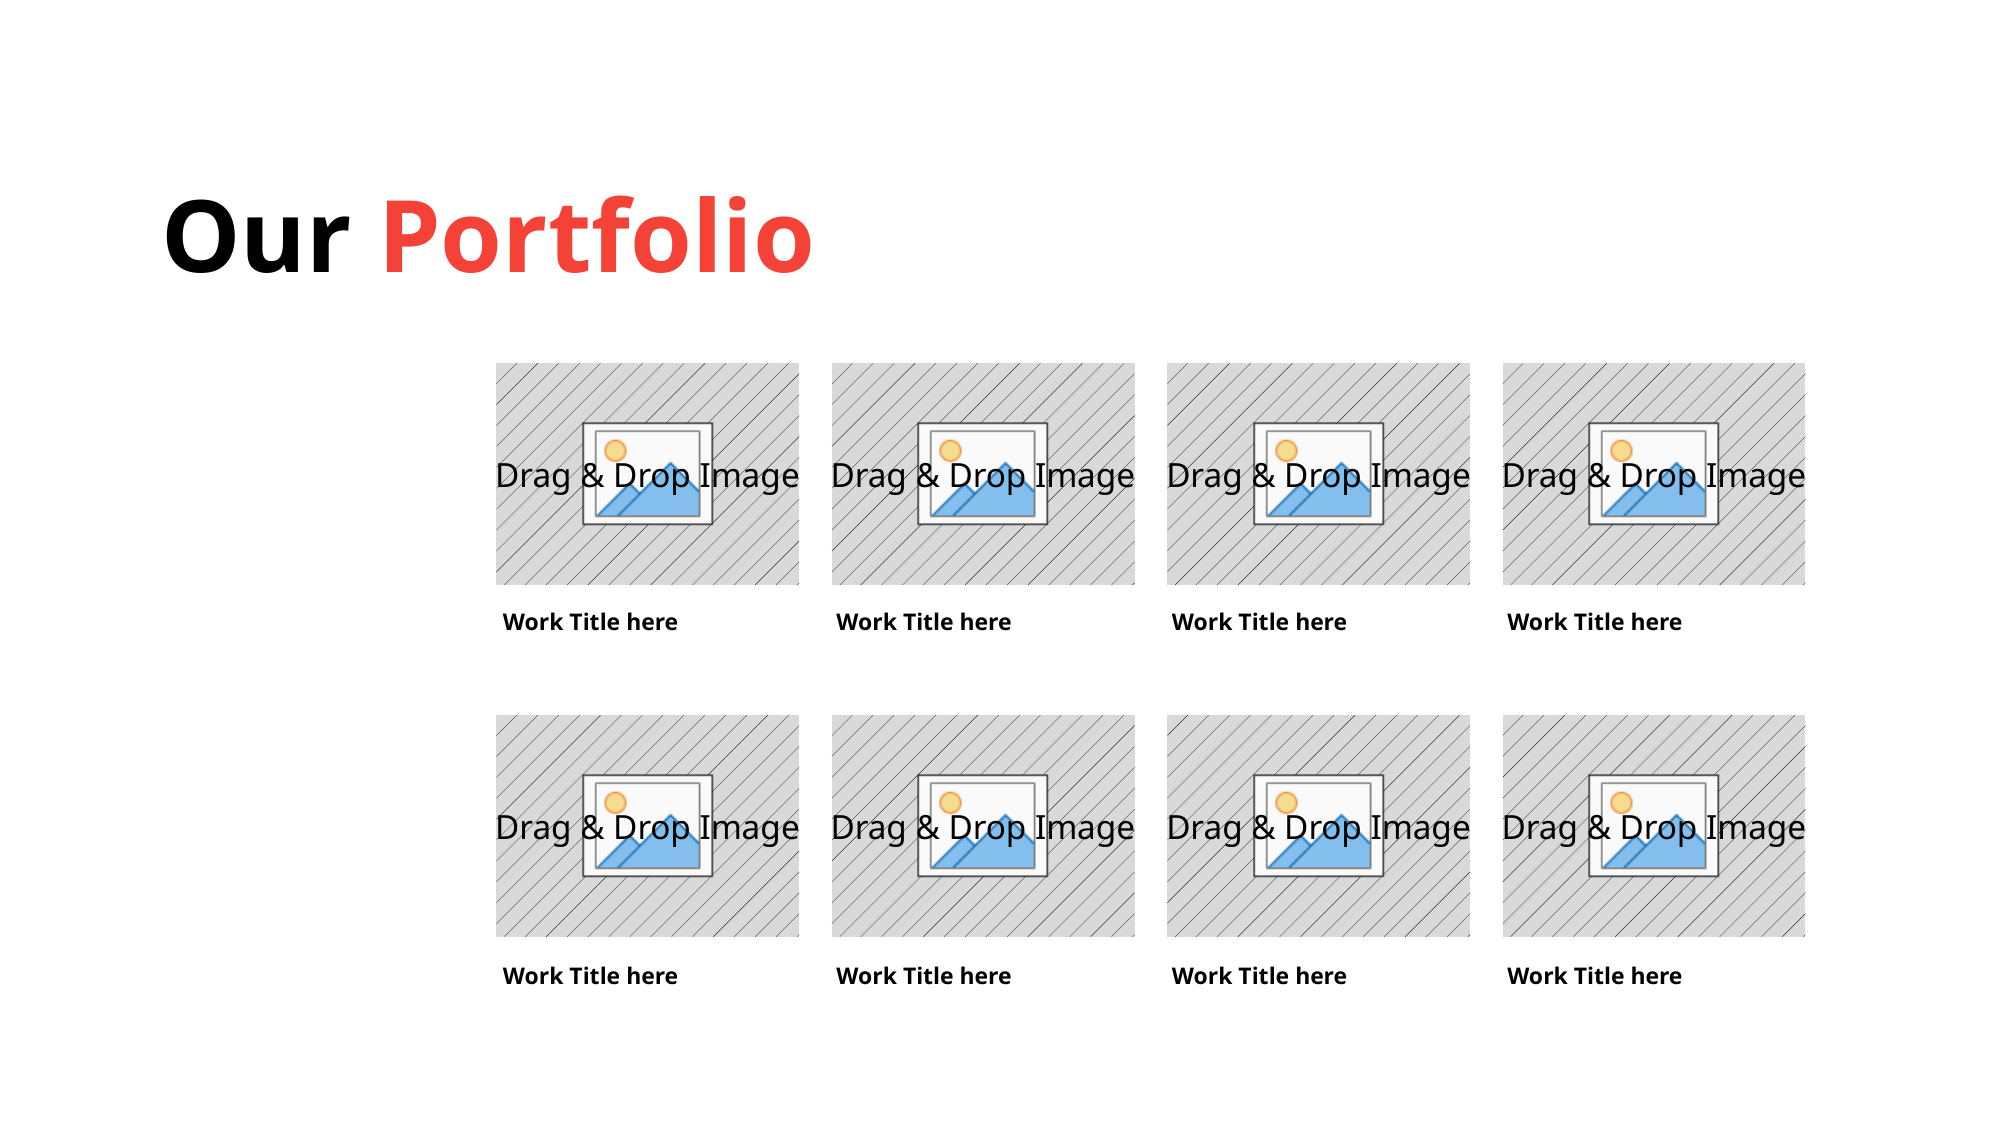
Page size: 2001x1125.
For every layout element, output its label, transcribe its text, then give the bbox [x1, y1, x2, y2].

picture [1167, 363, 1471, 585]
text_box Work Title here [1507, 605, 1698, 642]
text_box Work Title here [1171, 960, 1363, 997]
text_box Our Portfolio [161, 188, 831, 299]
picture [1502, 715, 1806, 937]
picture [496, 363, 800, 585]
picture [831, 363, 1135, 585]
text_box Work Title here [1171, 605, 1363, 642]
text_box Work Title here [502, 605, 694, 642]
text_box Work Title here [836, 960, 1027, 997]
picture [496, 715, 800, 937]
picture [831, 715, 1135, 937]
text_box Work Title here [502, 960, 694, 997]
text_box Work Title here [1507, 960, 1698, 997]
picture [1167, 715, 1471, 937]
text_box Work Title here [836, 605, 1027, 642]
picture [1502, 363, 1806, 585]
